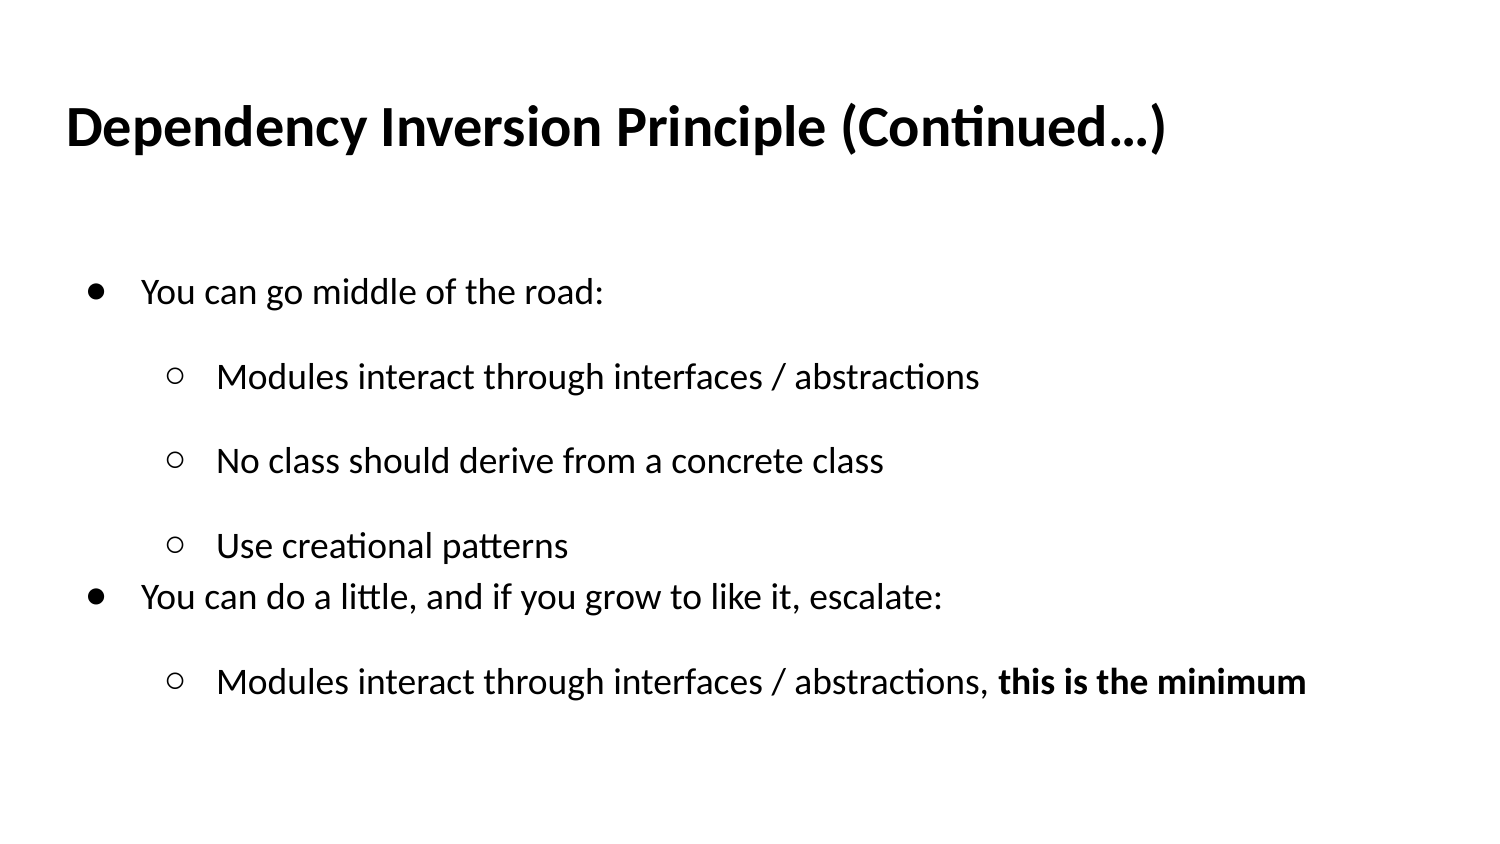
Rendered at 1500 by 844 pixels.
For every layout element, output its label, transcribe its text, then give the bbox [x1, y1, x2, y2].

title Dependency Inversion Principle (Continued…) [51, 72, 1449, 167]
list You can go middle of the road: Modules interact through interfaces / abstractions No class should derive from a concrete class Use creational patterns You can do a little, and if you grow to like it, escalate: Modules interact through interfaces / abstractions, this is the minimum [51, 200, 1449, 805]
